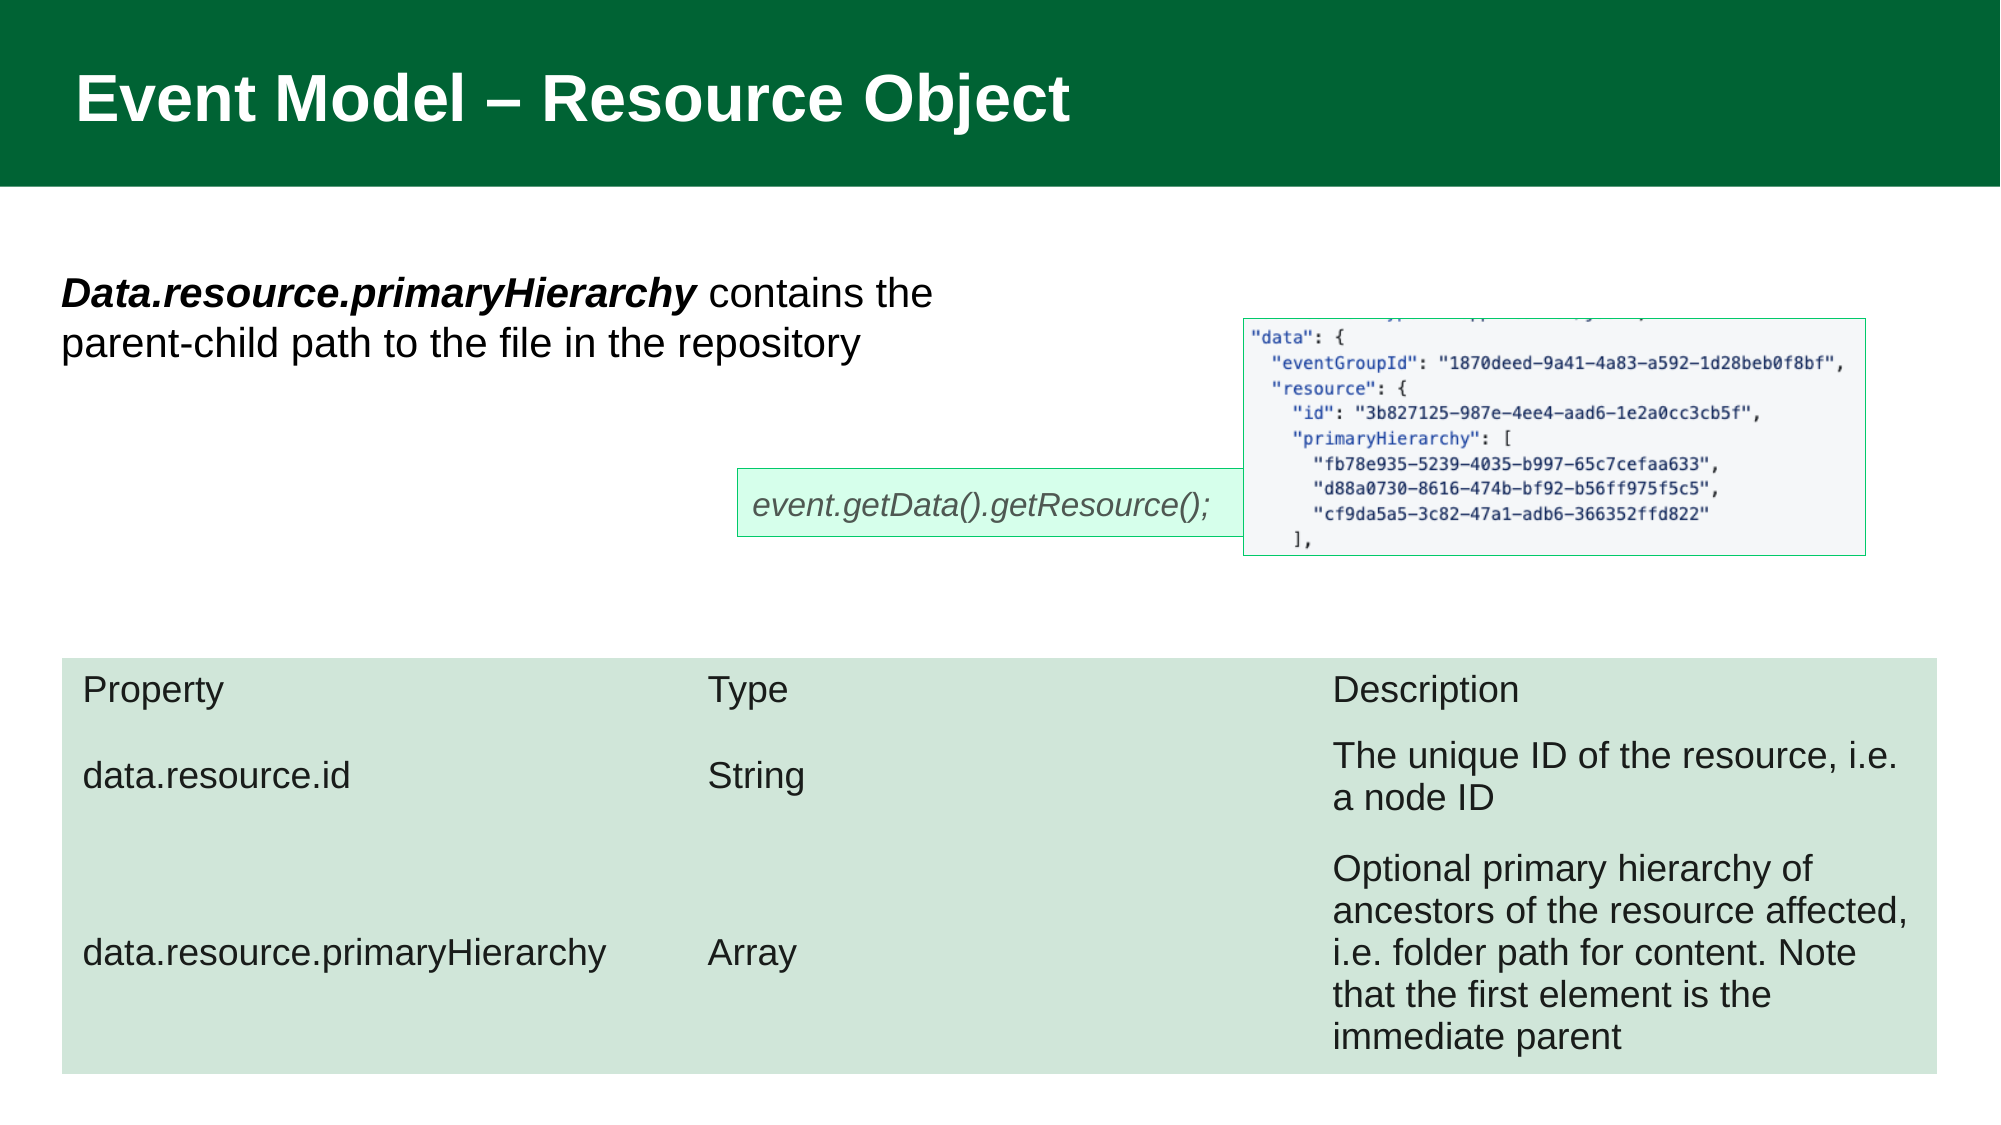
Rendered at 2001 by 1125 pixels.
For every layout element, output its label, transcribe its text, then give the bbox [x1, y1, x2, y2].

table_header Description [1312, 658, 1937, 722]
table_cell data.resource.id [62, 722, 687, 830]
picture [1243, 318, 1866, 556]
table_cell Optional primary hierarchy of ancestors of the resource affected, i.e. folder path for content. Note that the first element is the immediate parent [1312, 830, 1937, 1074]
title Event Model – Resource Object [0, 0, 2000, 187]
text_box Data.resource.primaryHierarchy contains the parent-child path to the file in the repository [46, 258, 1075, 374]
table_cell The unique ID of the resource, i.e. a node ID [1312, 722, 1937, 830]
text_box event.getData().getResource(); [737, 468, 1243, 537]
table_cell data.resource.primaryHierarchy [62, 830, 687, 1074]
table_cell Array [687, 830, 1312, 1074]
table_header Property [62, 658, 687, 722]
table_cell String [687, 722, 1312, 830]
table_header Type [687, 658, 1312, 722]
